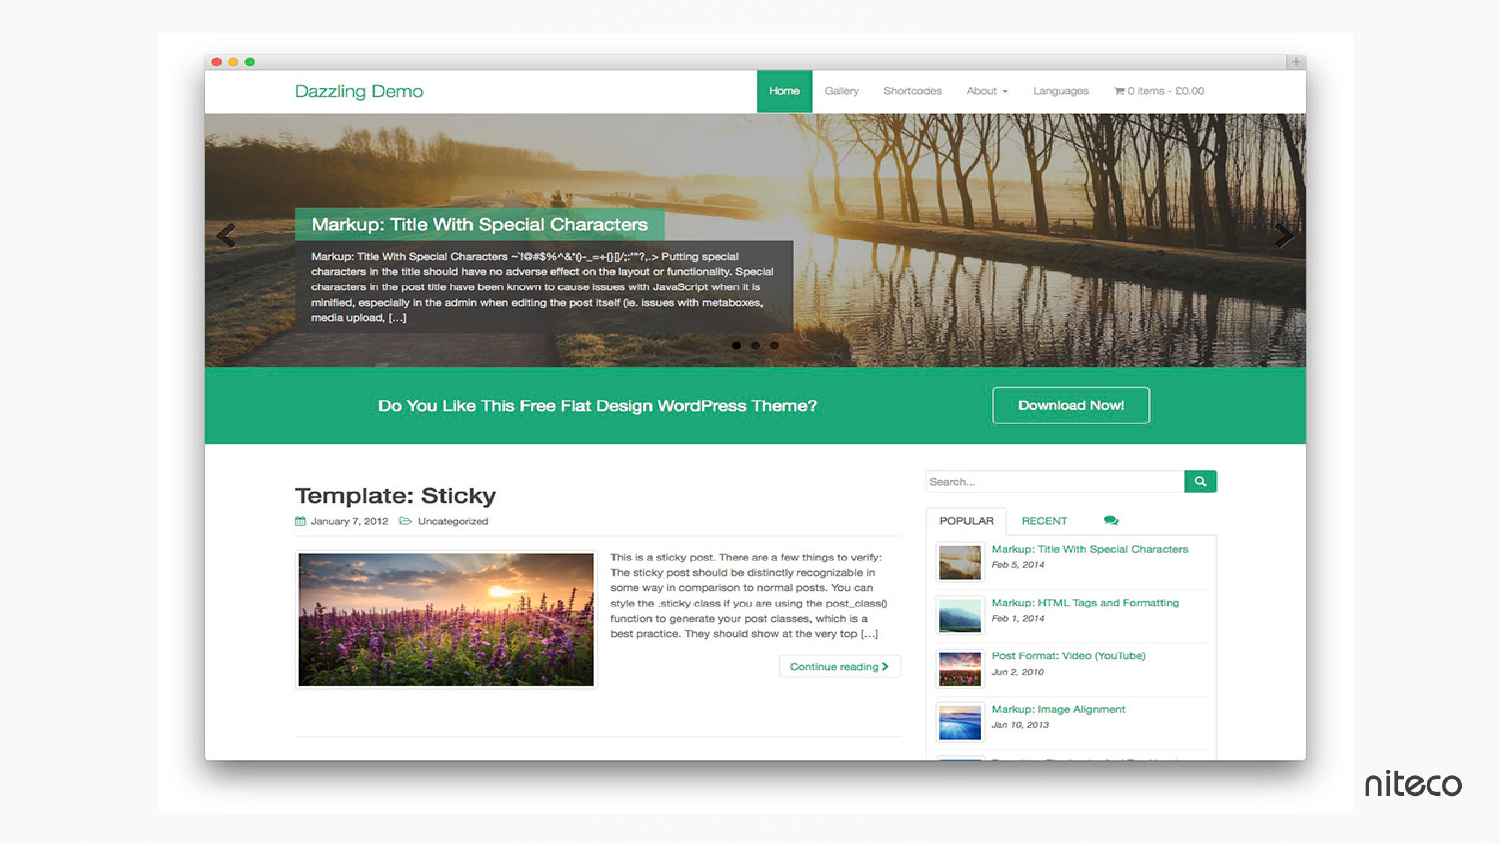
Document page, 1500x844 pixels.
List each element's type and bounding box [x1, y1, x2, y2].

picture [1353, 761, 1471, 806]
list [159, 33, 1353, 813]
